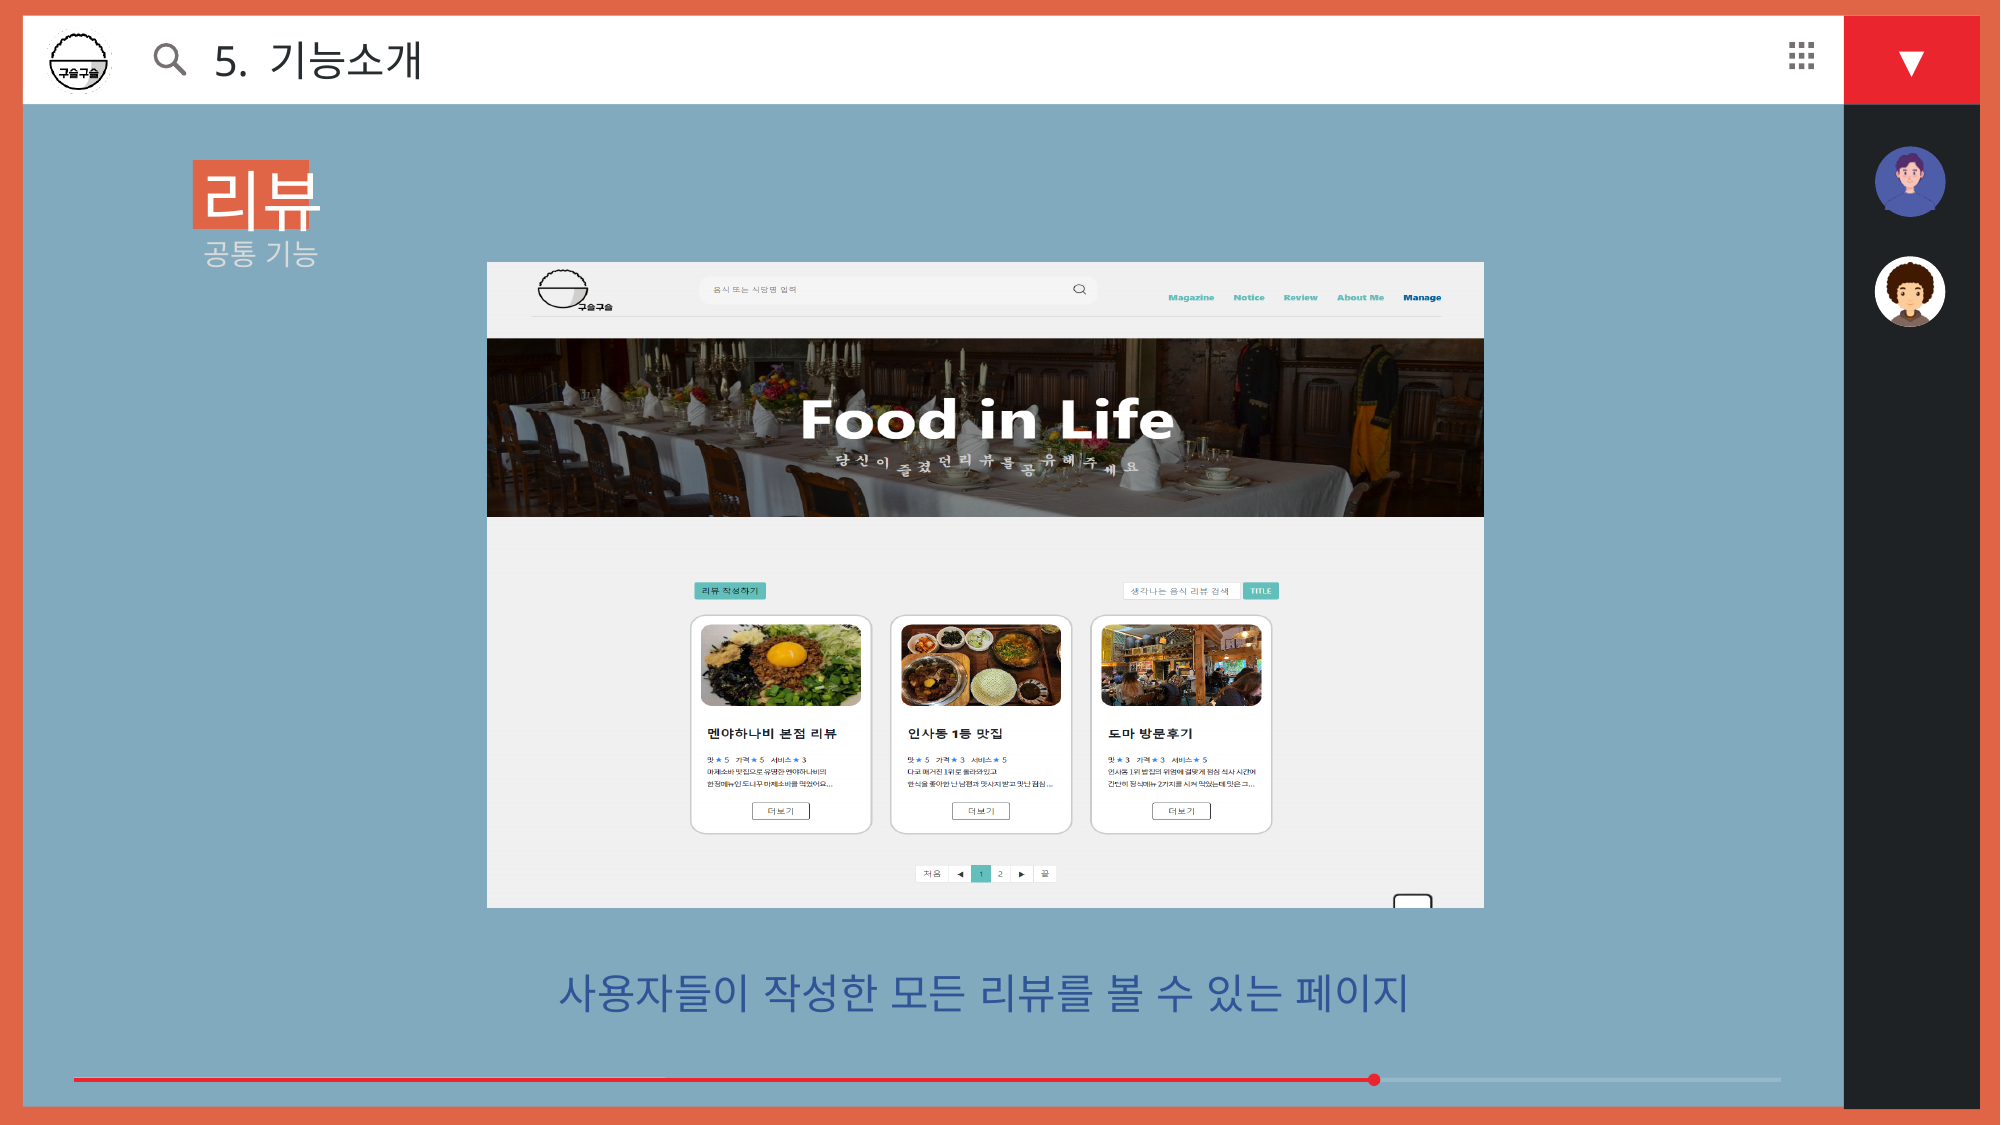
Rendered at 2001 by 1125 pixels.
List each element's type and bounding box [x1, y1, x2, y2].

picture [487, 262, 1484, 908]
text_box [1875, 146, 1946, 217]
text_box [1874, 256, 1946, 327]
text_box [22, 15, 1980, 1110]
picture [45, 27, 112, 94]
